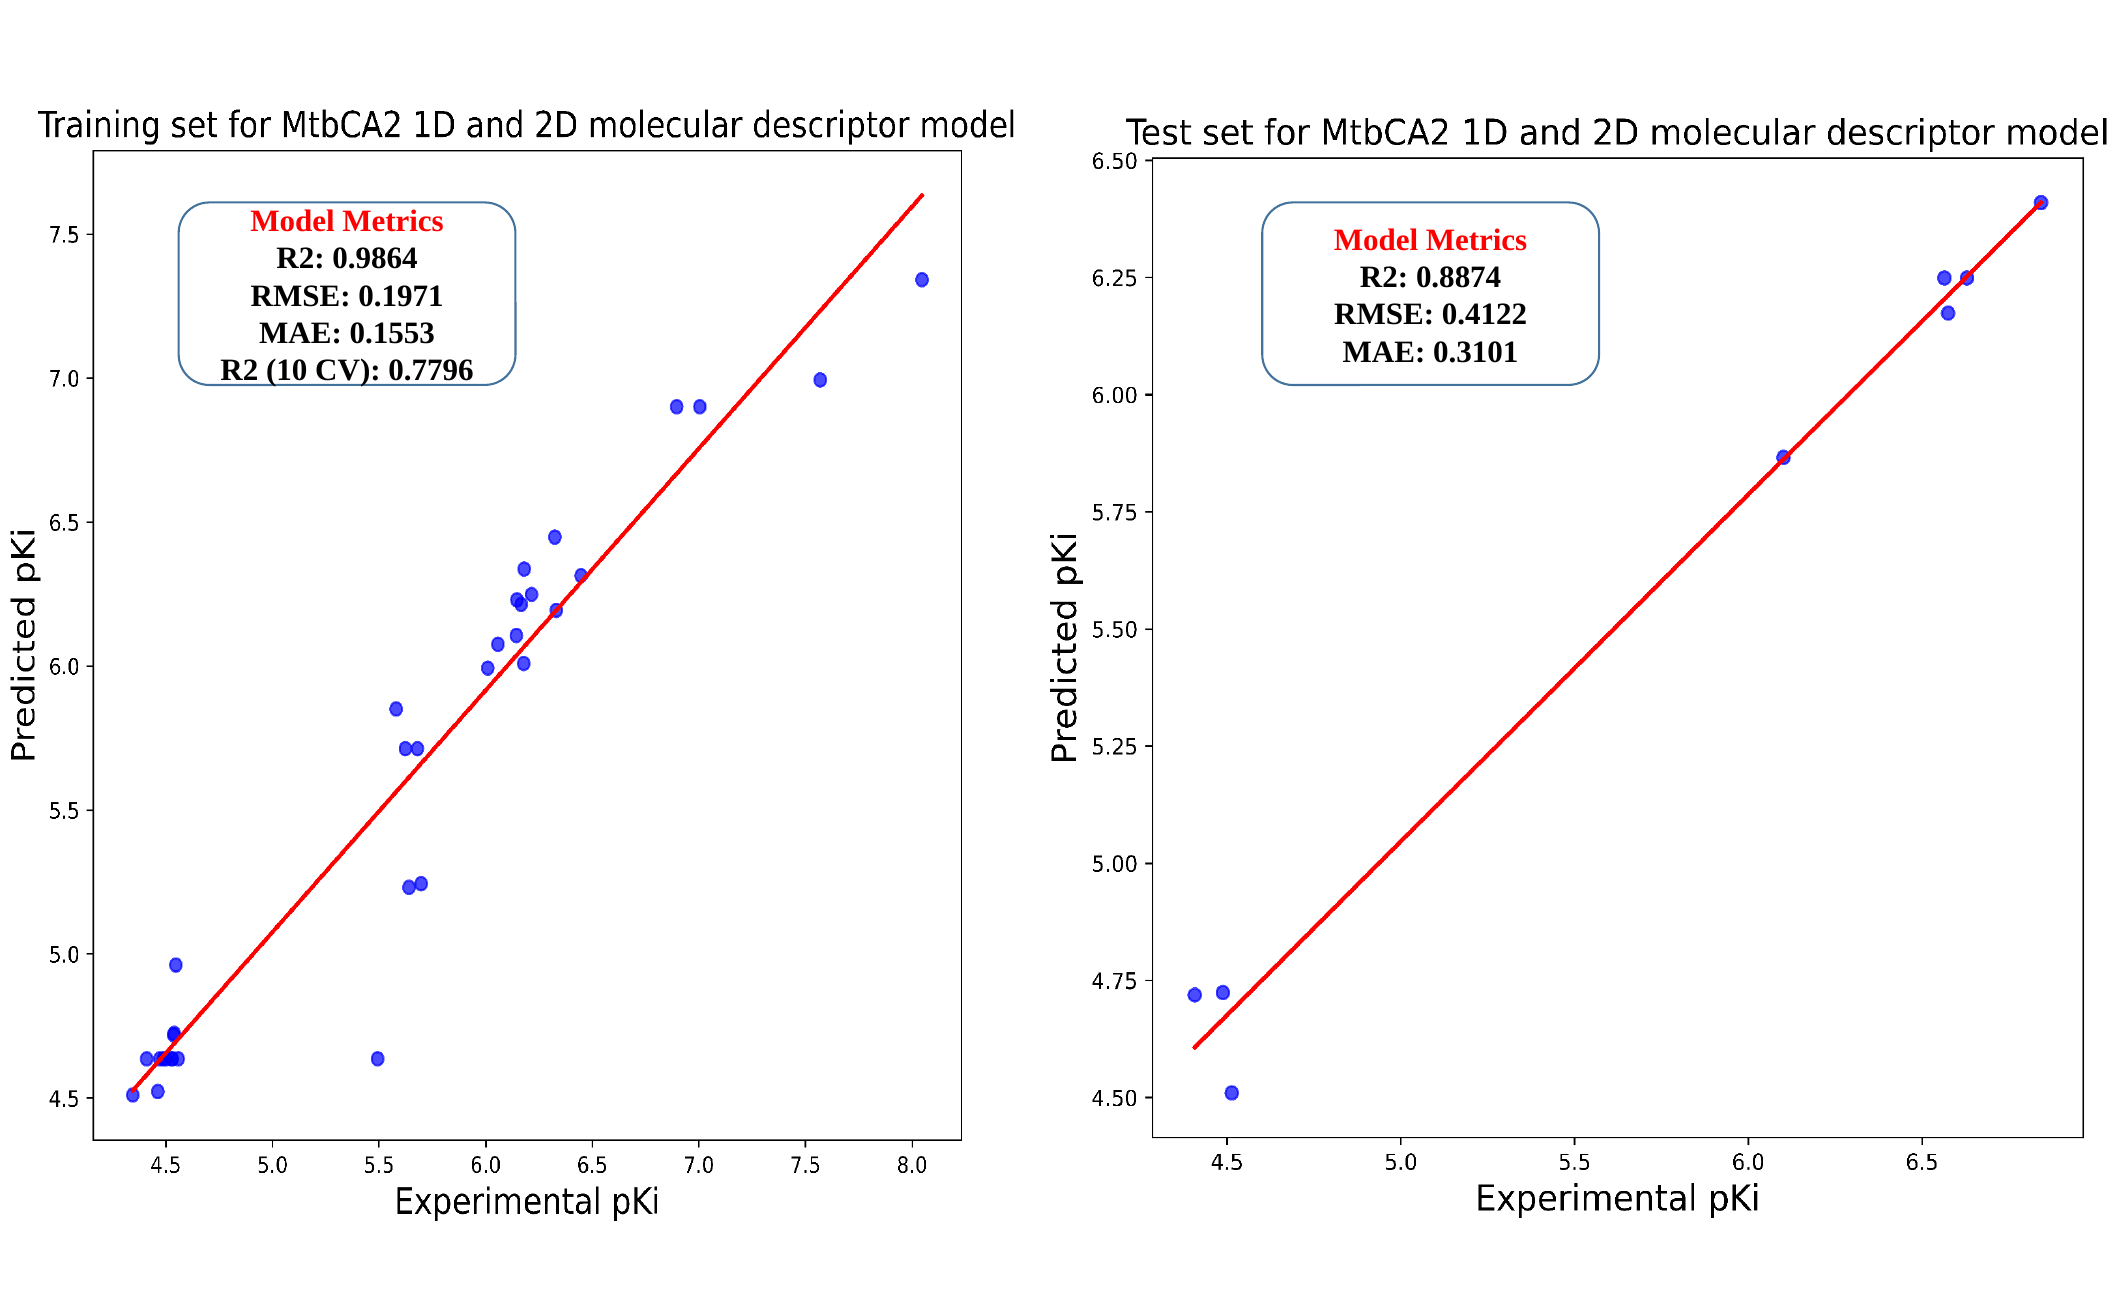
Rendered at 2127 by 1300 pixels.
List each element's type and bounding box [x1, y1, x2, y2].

picture [0, 89, 2126, 1234]
